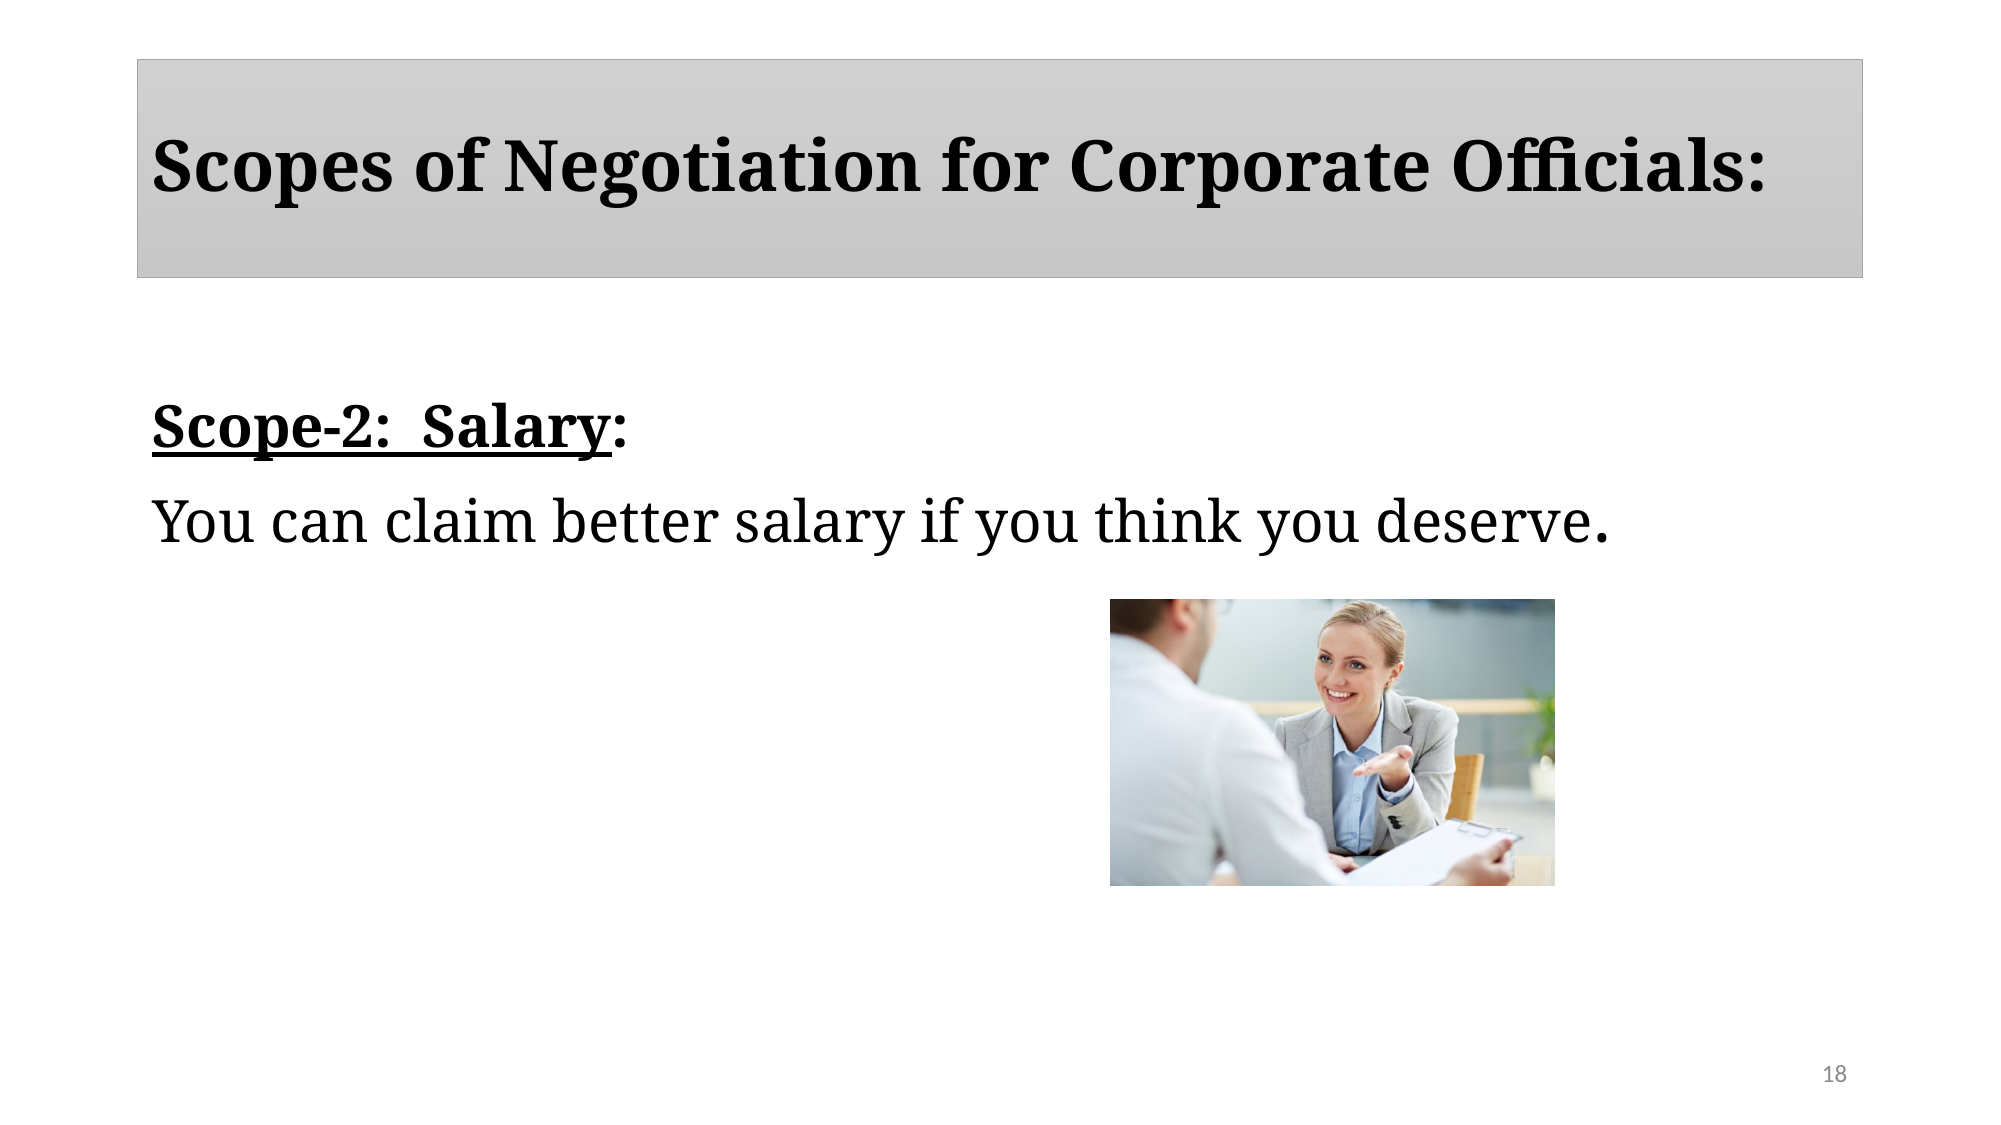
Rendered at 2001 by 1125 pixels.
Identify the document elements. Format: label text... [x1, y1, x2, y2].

picture [1110, 599, 1555, 886]
title Scopes of Negotiation for Corporate Officials: [137, 59, 1863, 278]
slide_number 18 [1412, 1042, 1863, 1103]
list Scope-2: Salary: You can claim better salary if you think you deserve. [137, 299, 1863, 1014]
